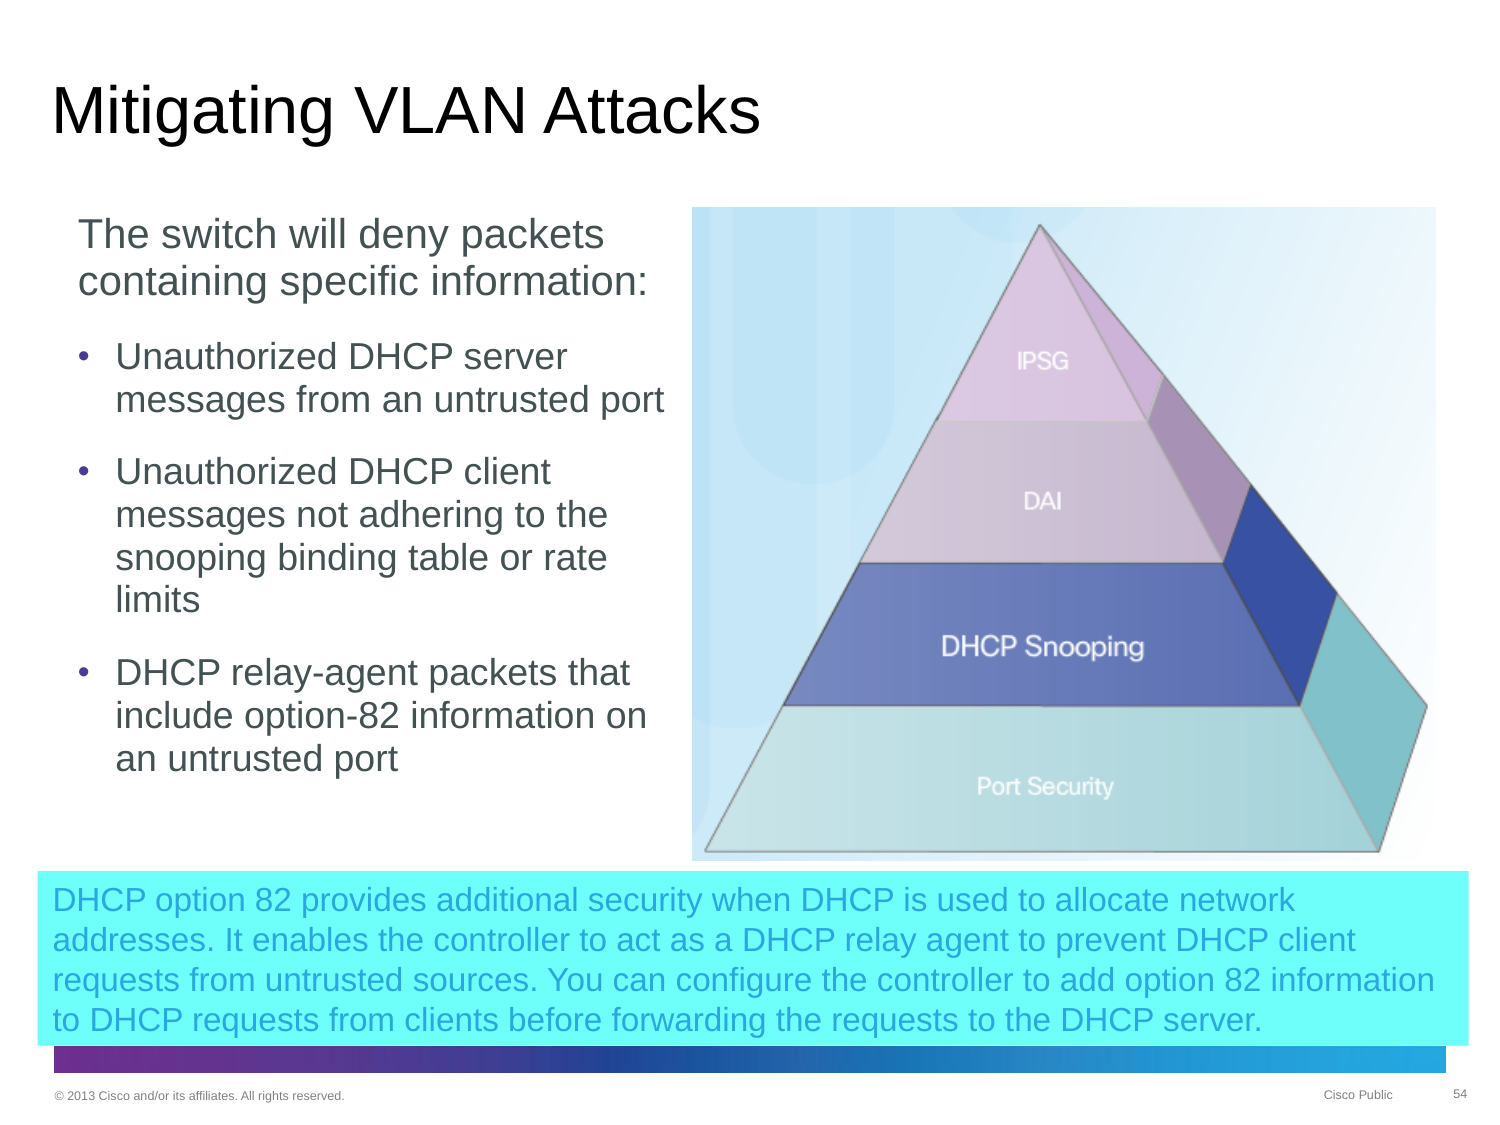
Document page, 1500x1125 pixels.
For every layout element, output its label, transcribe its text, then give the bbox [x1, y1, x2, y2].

text_box DHCP option 82 provides additional security when DHCP is used to allocate network addresses. It enables the controller to act as a DHCP relay agent to prevent DHCP client requests from untrusted sources. You can configure the controller to add option 82 information to DHCP requests from clients before forwarding the requests to the DHCP server. [37, 871, 1469, 1046]
title Mitigating VLAN Attacks [37, 17, 1447, 155]
picture [692, 207, 1436, 862]
picture [54, 1046, 1446, 1073]
text_box The switch will deny packets containing specific information: Unauthorized DHCP server messages from an untrusted port Unauthorized DHCP client messages not adhering to the snooping binding table or rate limits DHCP relay-agent packets that include option-82 information on an untrusted port [63, 202, 689, 871]
